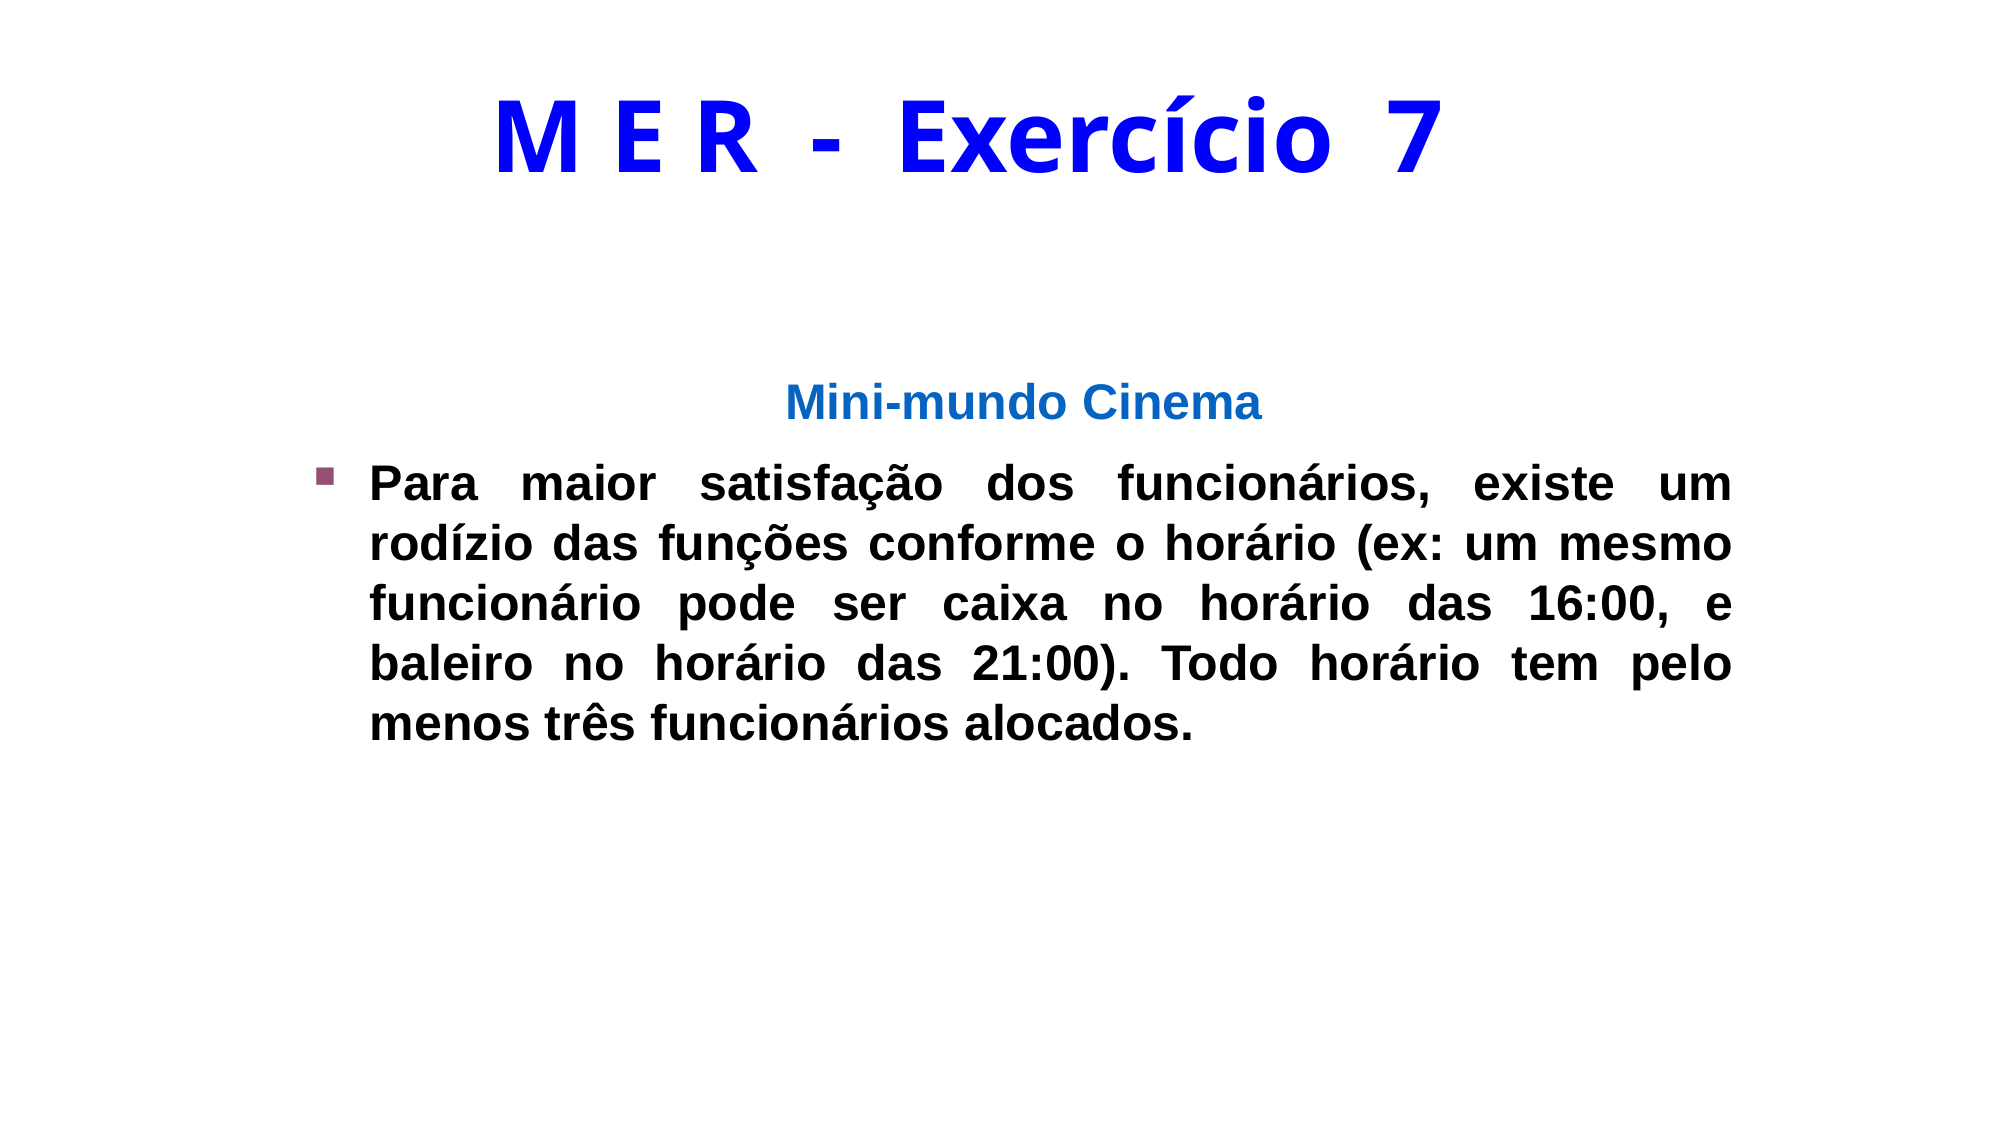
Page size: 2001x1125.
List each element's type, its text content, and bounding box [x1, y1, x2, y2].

text_box M E R - Exercício 7 [286, 12, 1649, 200]
text_box Mini-mundo Cinema Para maior satisfação dos funcionários, existe um rodízio das funções conforme o horário (ex: um mesmo funcionário pode ser caixa no horário das 16:00, e baleiro no horário das 21:00). Todo horário tem pelo menos três funcionários alocados. [298, 362, 1749, 1038]
